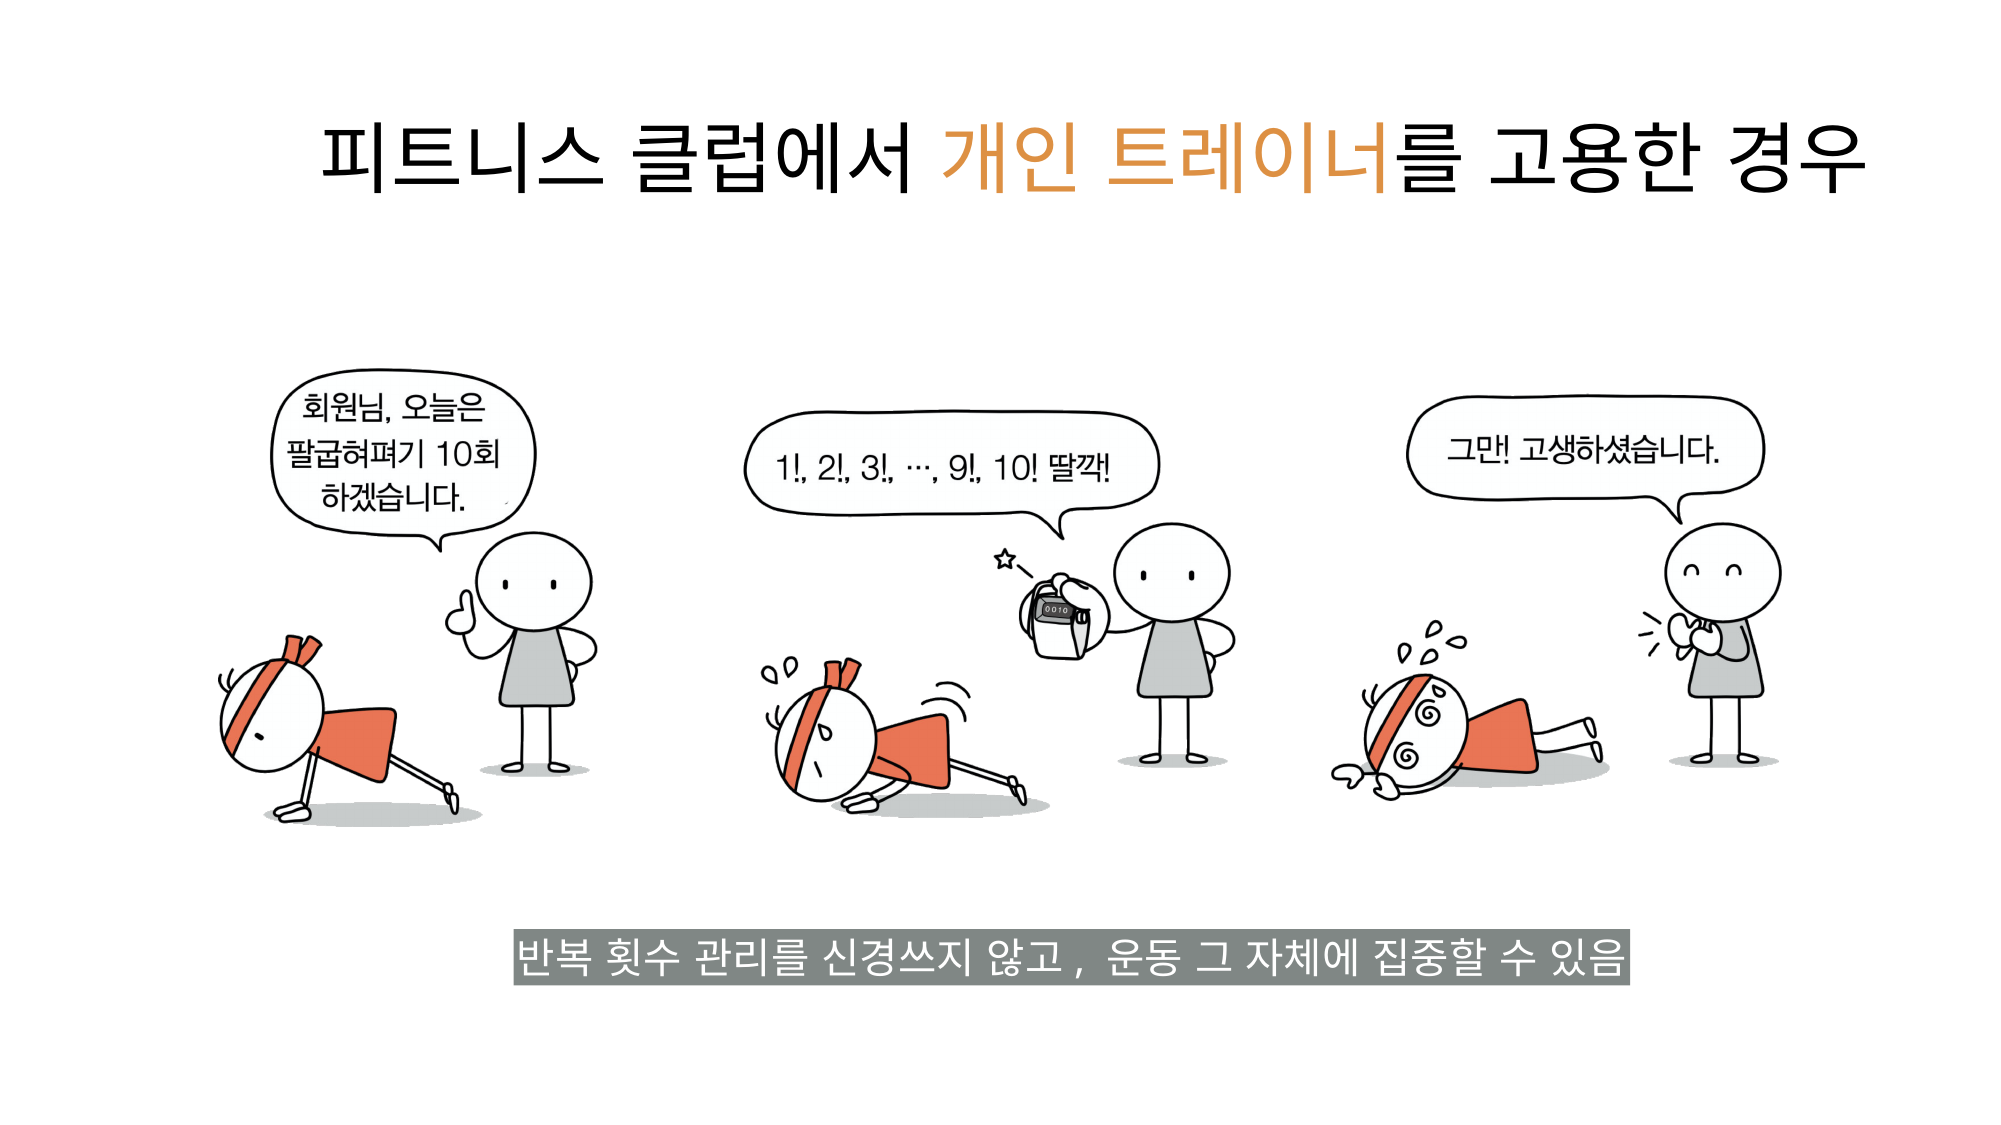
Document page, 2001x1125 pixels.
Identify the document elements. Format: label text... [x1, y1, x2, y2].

text_box 반복 횟수 관리를 신경쓰지 않고, 운동 그 자체에 집중할 수 있음 [513, 929, 1631, 986]
text_box 피트니스 클럽에서 개인 트레이너를 고용한 경우 [316, 105, 1873, 206]
picture [218, 368, 1782, 827]
